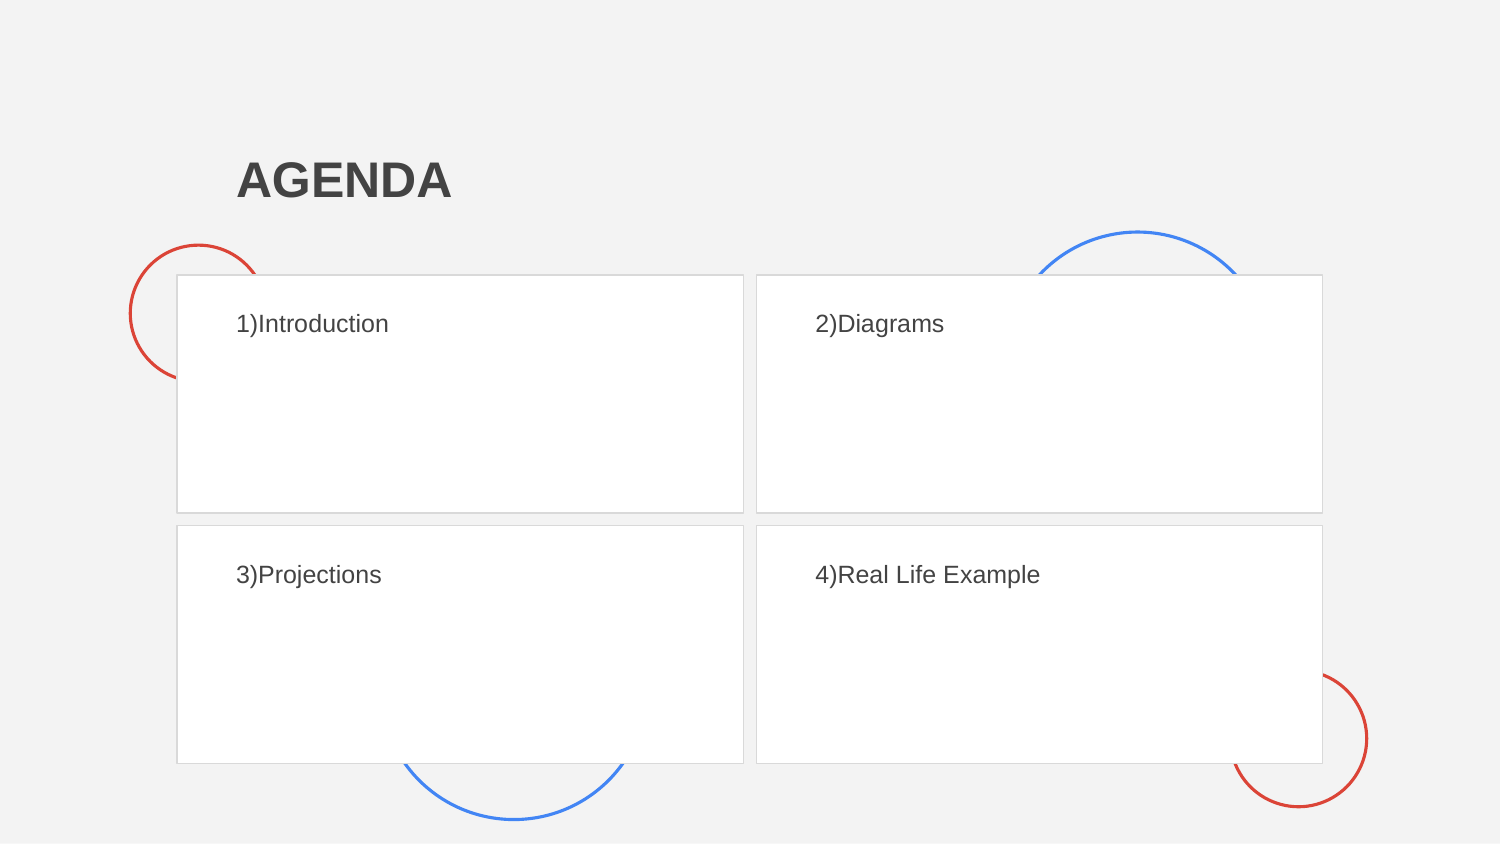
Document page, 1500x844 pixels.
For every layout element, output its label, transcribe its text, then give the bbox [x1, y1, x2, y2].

title AGENDA [221, 73, 1279, 223]
list 3)Projections [221, 541, 700, 748]
list 2)Diagrams [800, 290, 1279, 498]
list 4)Real Life Example [800, 541, 1279, 748]
list 1)Introduction [221, 290, 700, 498]
